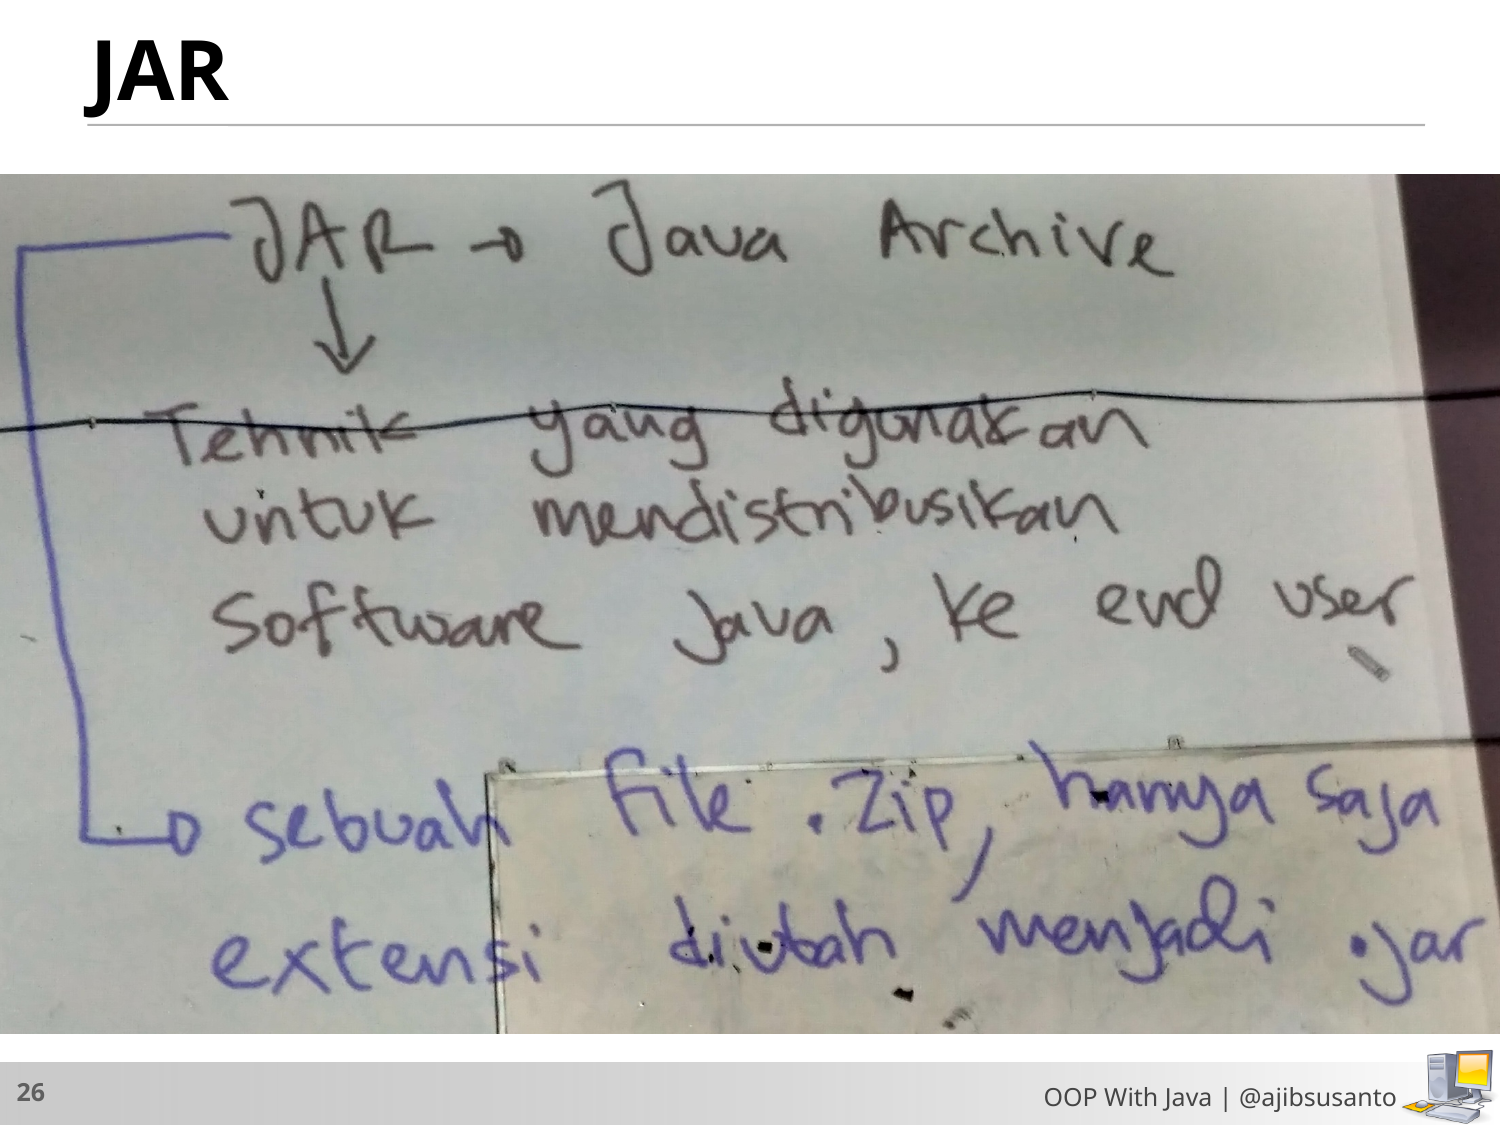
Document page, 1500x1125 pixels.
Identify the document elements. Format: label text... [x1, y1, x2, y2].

picture [0, 174, 1500, 1034]
footer OOP With Java | @ajibsusanto [937, 1068, 1413, 1119]
picture [1400, 1046, 1500, 1125]
title JAR [74, 0, 1451, 126]
slide_number 26 [1, 1068, 315, 1119]
